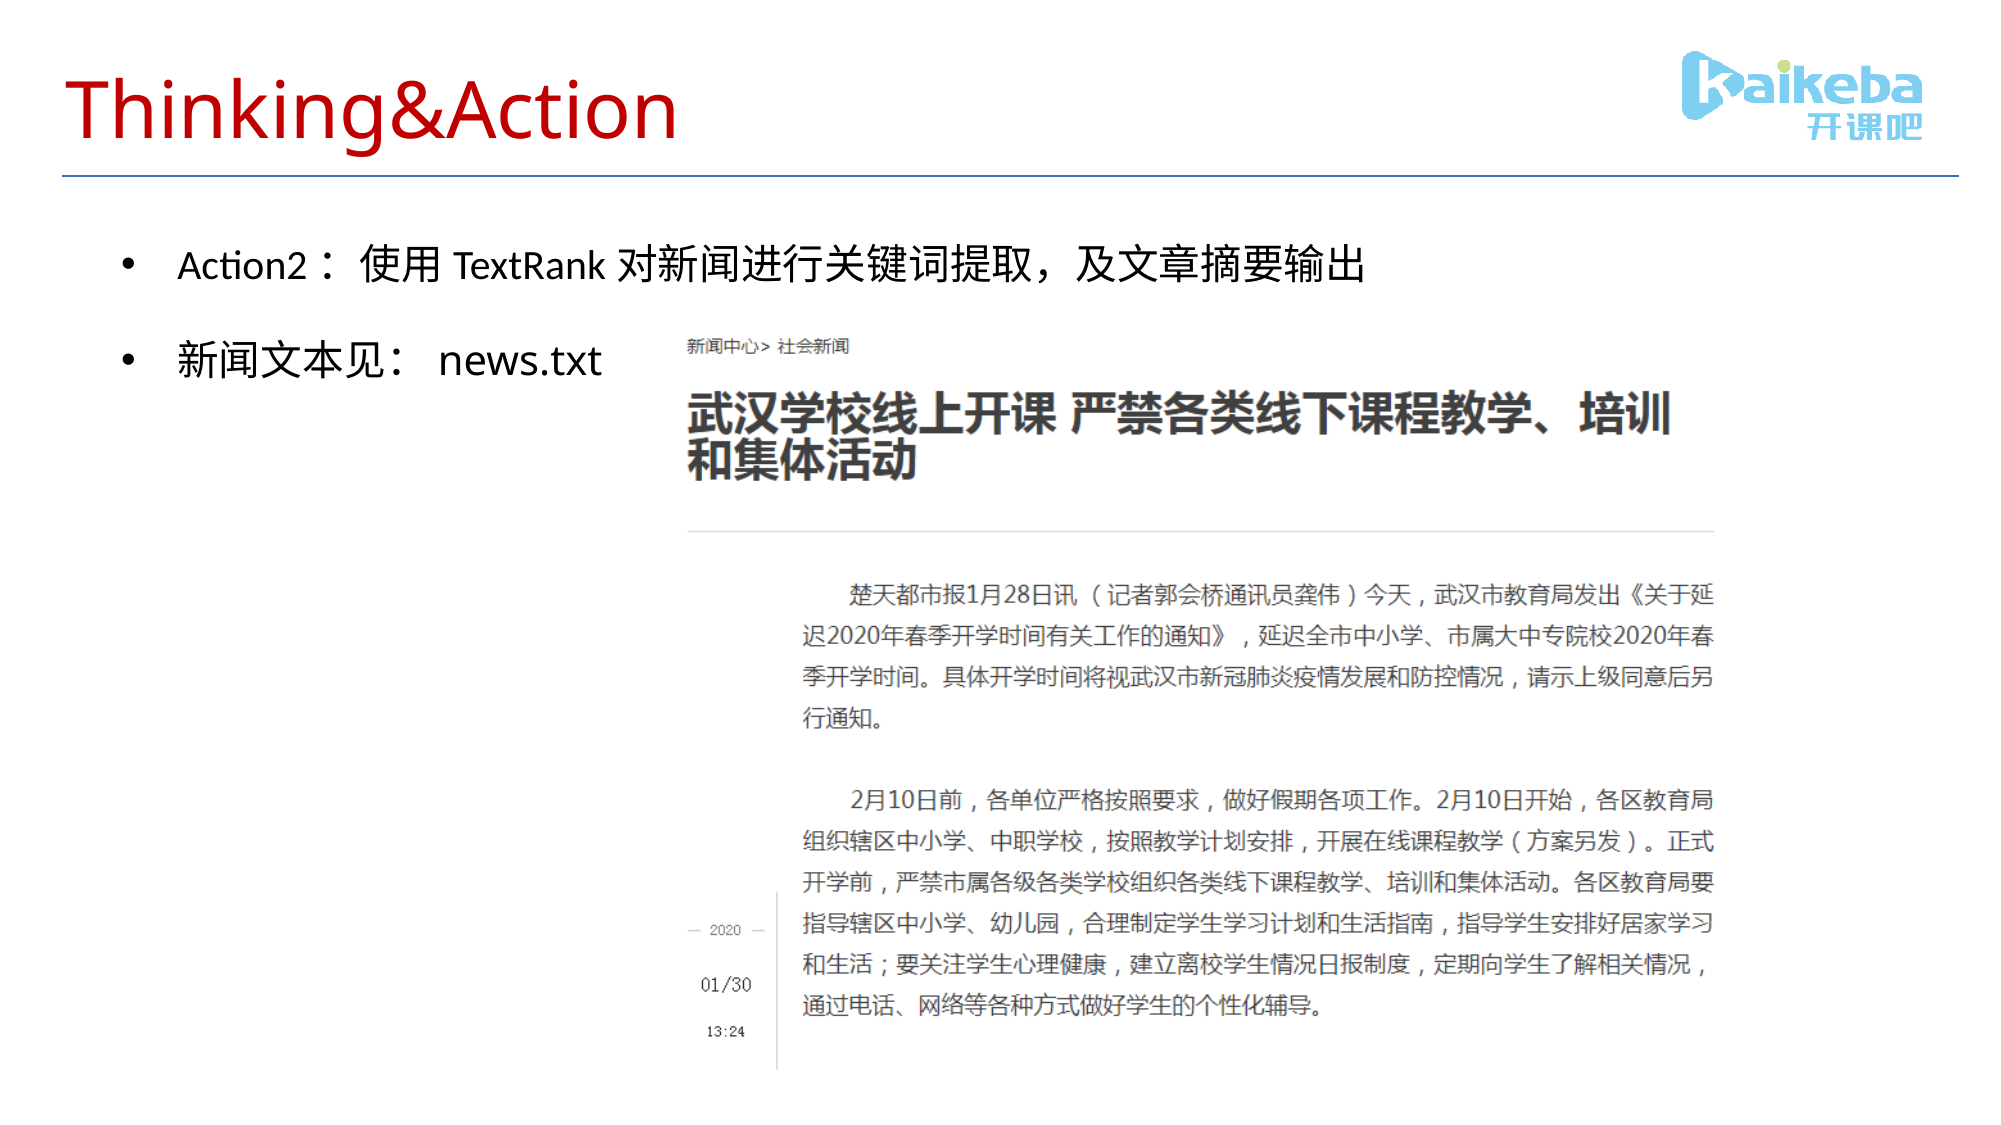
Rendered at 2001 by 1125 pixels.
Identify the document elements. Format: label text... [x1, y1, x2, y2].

picture [675, 327, 1739, 1071]
title Thinking&Action [57, 59, 1728, 167]
list Action2：使用TextRank对新闻进行关键词提取，及文章摘要输出 新闻文本见：news.txt [113, 204, 1840, 920]
